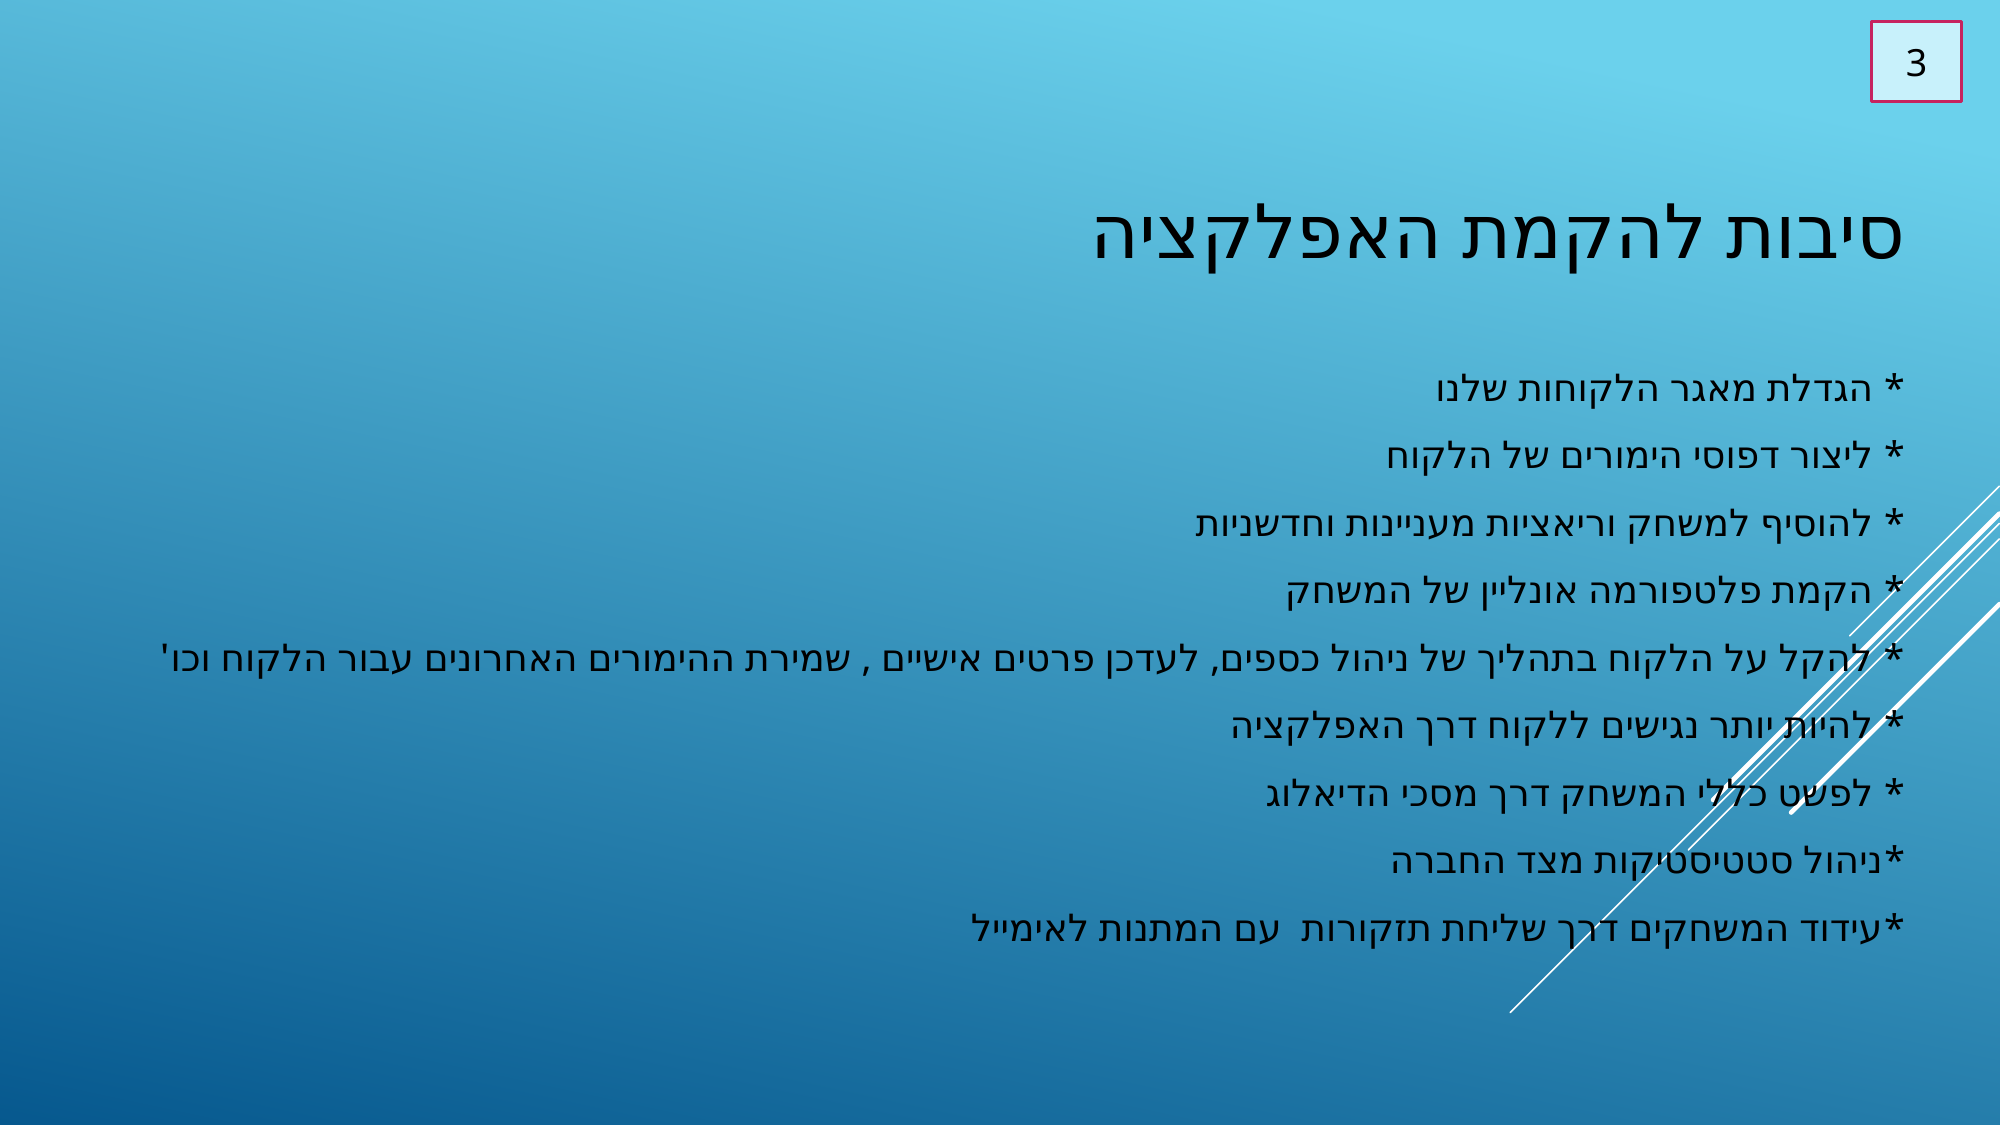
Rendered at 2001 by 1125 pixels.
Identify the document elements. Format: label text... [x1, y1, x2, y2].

text_box 3 [1870, 20, 1963, 103]
title סיבות להקמת האפלקציה * הגדלת מאגר הלקוחות שלנו * ליצור דפוסי הימורים של הלקוח * להוסיף למשחק וריאציות מעניינות וחדשניות * הקמת פלטפורמה אונליין של המשחק * להקל על הלקוח בתהליך של ניהול כספים, לעדכן פרטים אישיים , שמירת ההימורים האחרונים עבור הלקוח וכו' * להיות יותר נגישים ללקוח דרך האפלקציה * לפשט כללי המשחק דרך מסכי הדיאלוג *ניהול סטטיסטיקות מצד החברה *עידוד המשחקים דרך שליחת תזקורות עם המתנות לאימייל [112, 131, 1921, 984]
